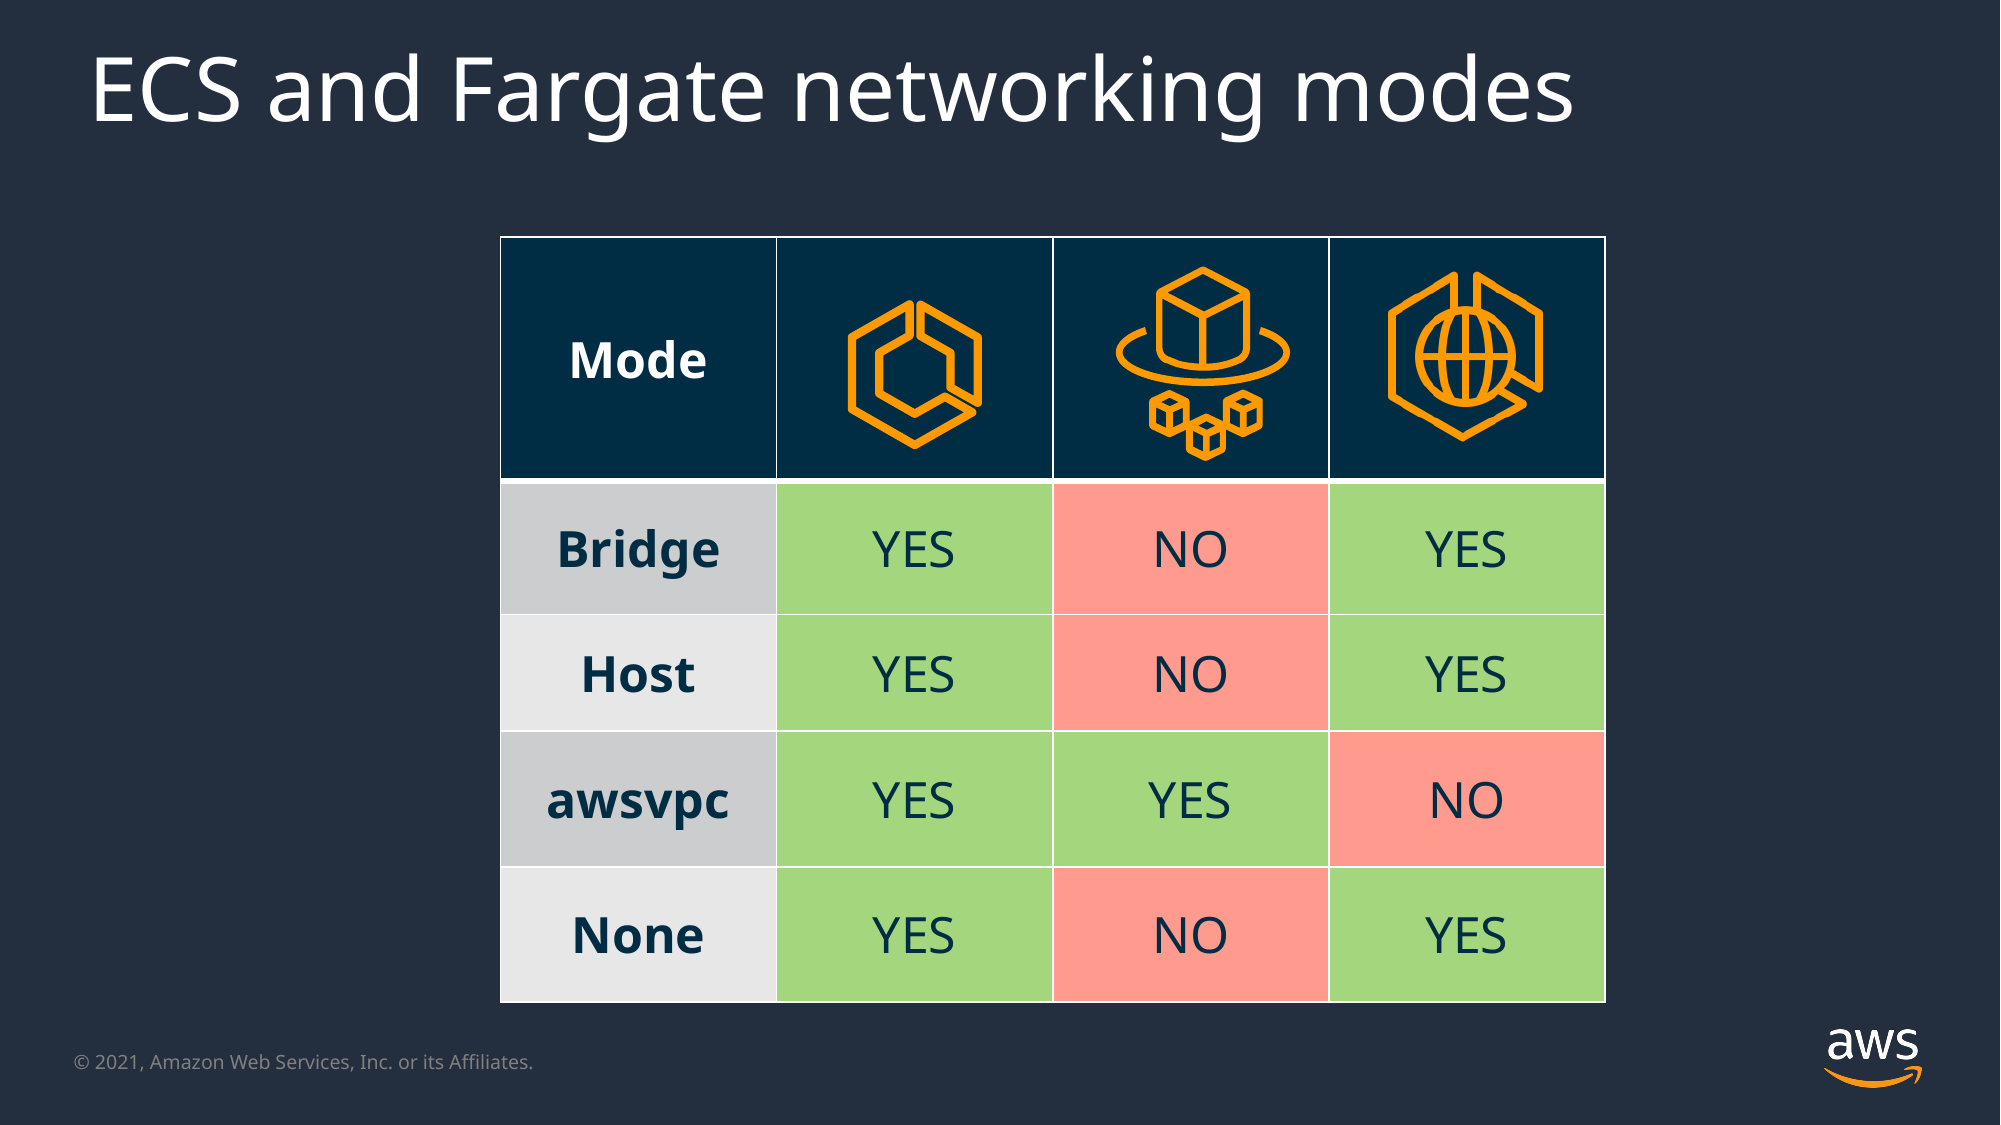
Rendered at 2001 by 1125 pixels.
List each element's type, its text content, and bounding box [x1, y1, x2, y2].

title ECS and Fargate networking modes [73, 25, 1869, 145]
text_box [1115, 266, 1291, 462]
table_cell awsvpc [501, 732, 776, 866]
table_cell NO [1054, 484, 1328, 614]
table_cell YES [1330, 615, 1604, 730]
picture [1389, 272, 1542, 441]
table_cell NO [1054, 615, 1328, 730]
table_cell YES [777, 615, 1052, 730]
table_cell YES [777, 732, 1052, 866]
table_cell YES [777, 868, 1052, 1001]
table_cell YES [777, 484, 1052, 614]
table_header [777, 238, 1052, 478]
table_cell Host [501, 615, 776, 730]
table_cell YES [1330, 868, 1604, 1001]
table_cell NO [1054, 868, 1328, 1001]
table_cell YES [1054, 732, 1328, 866]
table_cell NO [1330, 732, 1604, 866]
table_header [1330, 238, 1604, 478]
table_header Mode [501, 238, 776, 478]
table_cell Bridge [501, 484, 776, 614]
table_cell YES [1330, 484, 1604, 614]
table_cell None [501, 868, 776, 1001]
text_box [851, 304, 979, 446]
table_header [1054, 238, 1328, 478]
picture [1824, 1029, 1922, 1088]
